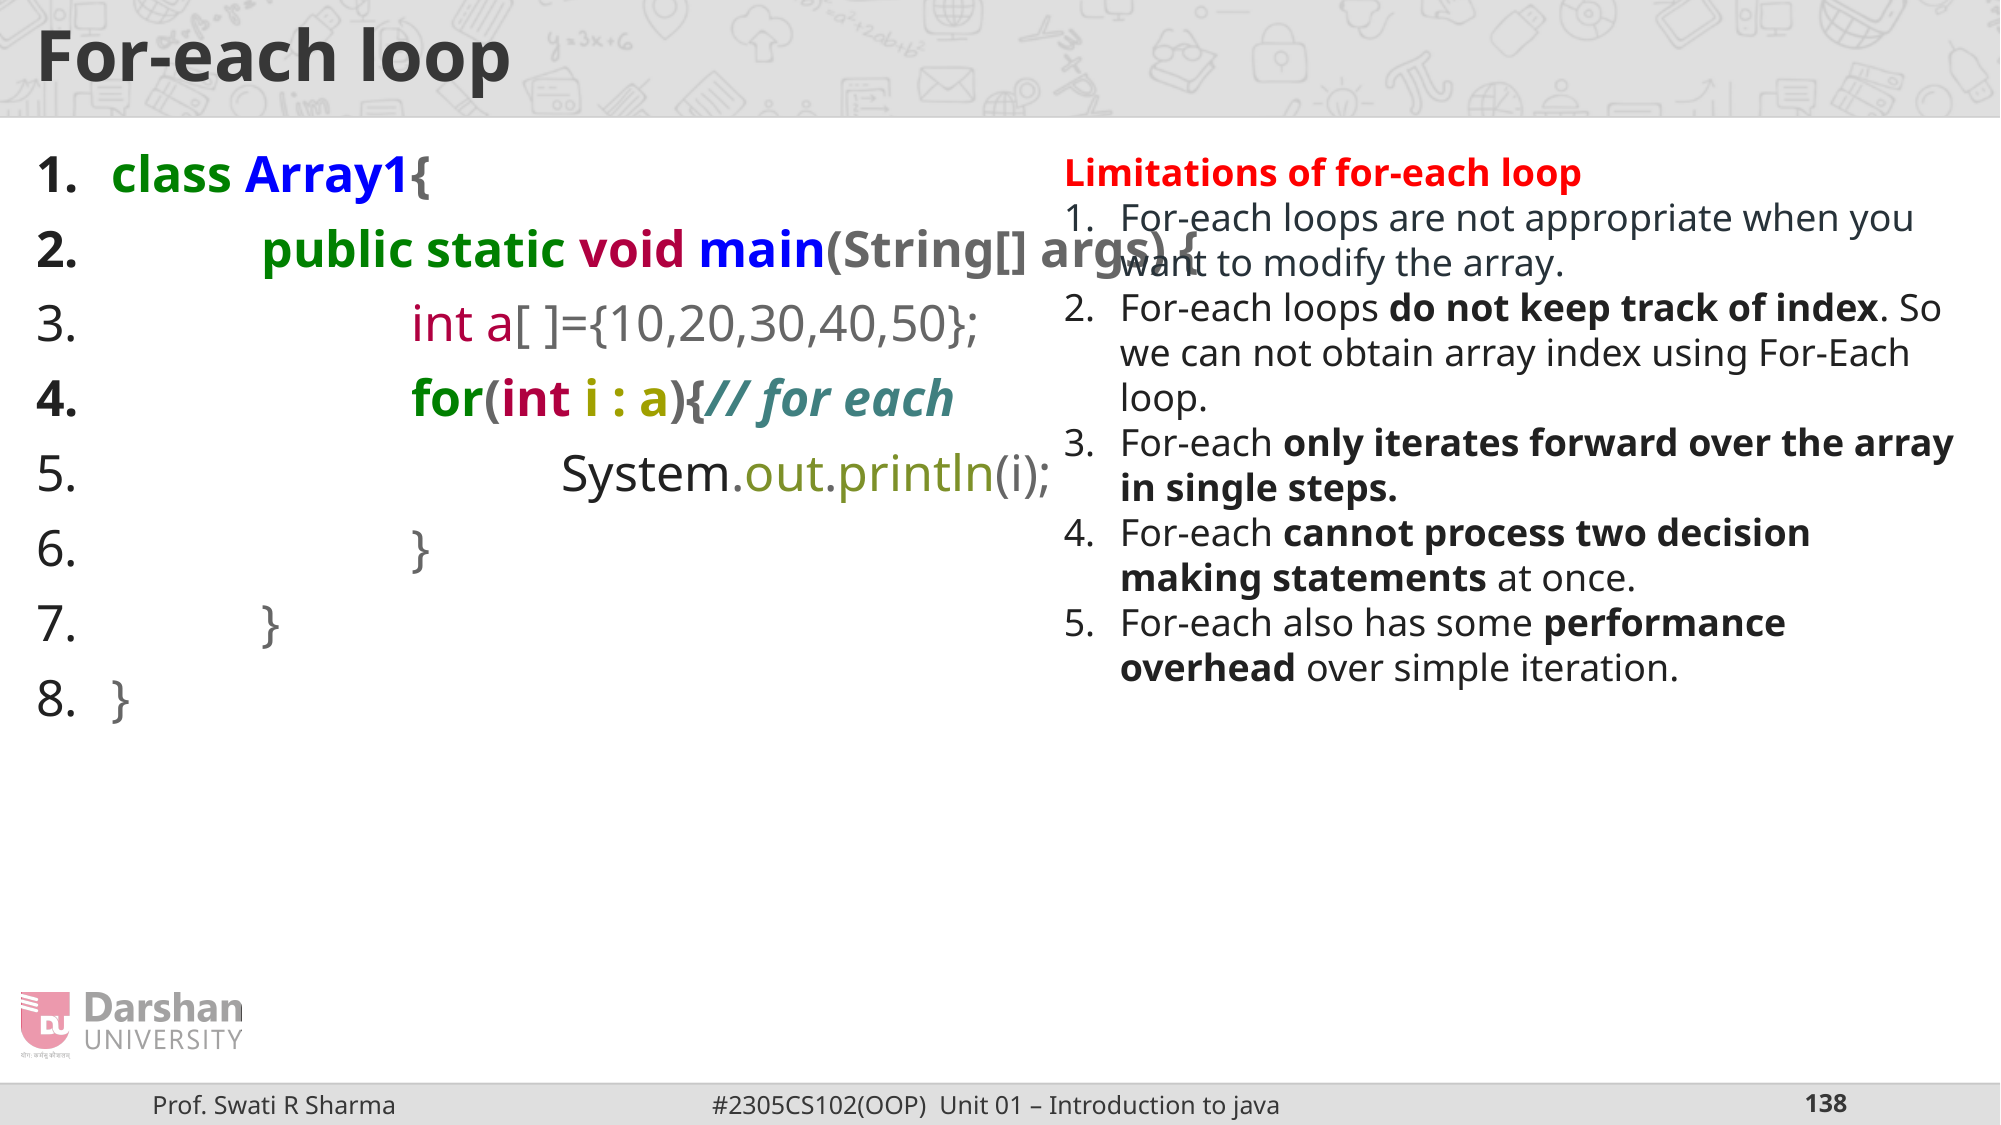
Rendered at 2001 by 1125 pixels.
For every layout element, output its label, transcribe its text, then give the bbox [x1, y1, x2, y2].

list class Array1{ public static void main(String[] args) { int a[ ]={10,20,30,40,50}; for(int i : a){// for each System.out.println(i); } } } [21, 141, 1979, 1059]
title For-each loop [0, 0, 2000, 117]
text_box Limitations of for-each loop For-each loops are not appropriate when you want to modify the array. For-each loops do not keep track of index. So we can not obtain array index using For-Each loop. For-each only iterates forward over the array in single steps. For-each cannot process two decision making statements at once. For-each also has some performance overhead over simple iteration. [1048, 141, 1979, 697]
